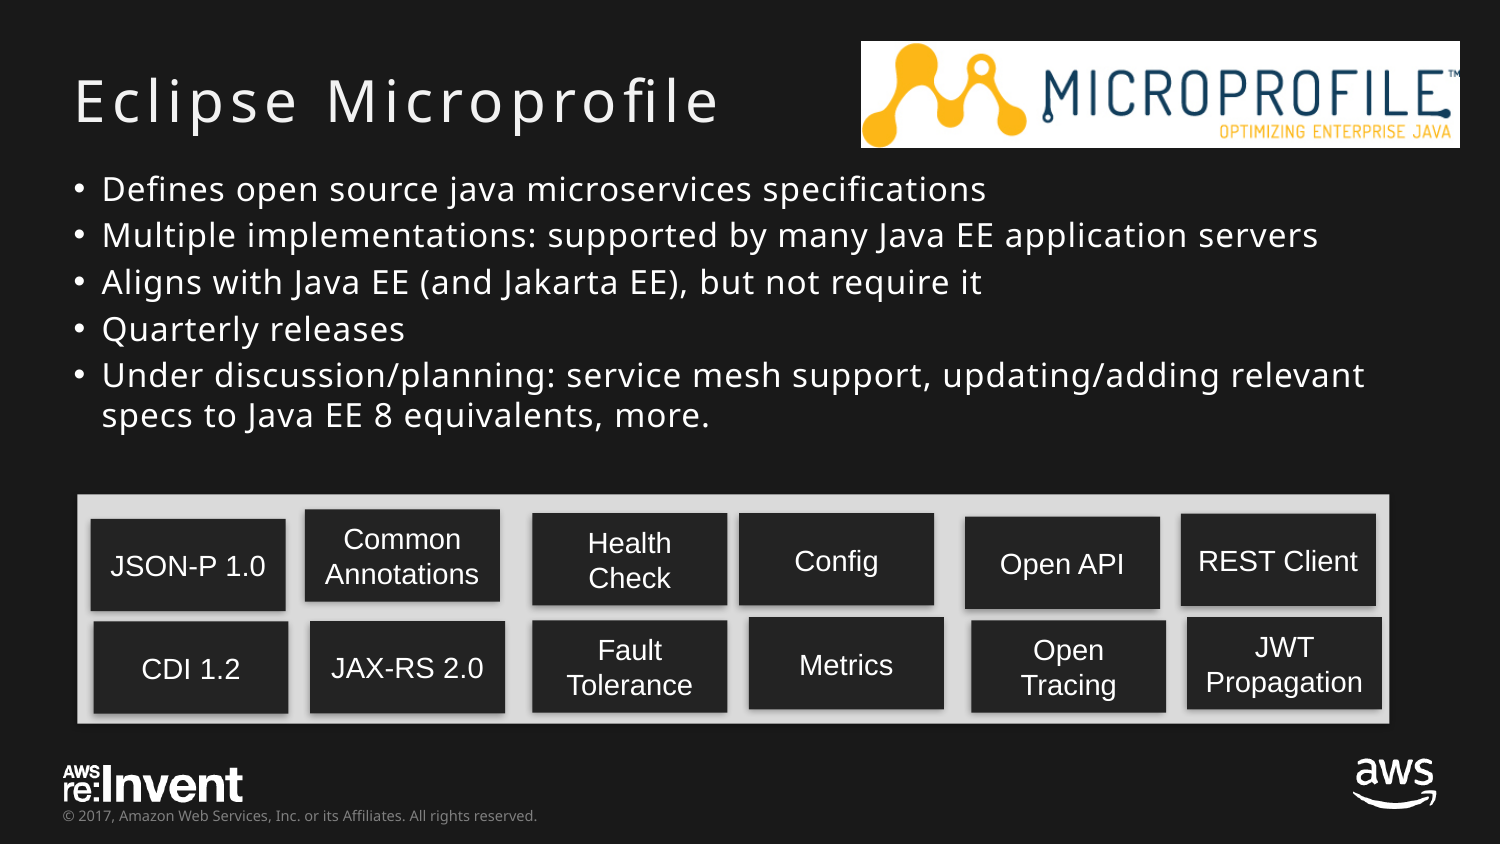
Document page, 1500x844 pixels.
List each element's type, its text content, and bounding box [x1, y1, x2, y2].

text_box [77, 494, 1390, 724]
text_box Open API [964, 516, 1161, 610]
text_box CDI 1.2 [93, 621, 289, 715]
text_box JWT Propagation [1186, 616, 1383, 710]
picture [0, 0, 1500, 844]
text_box Config [738, 512, 935, 606]
text_box Common Annotations [304, 509, 501, 602]
text_box REST Client [1180, 513, 1377, 607]
text_box JAX-RS 2.0 [309, 620, 506, 714]
text_box Open Tracing [971, 620, 1167, 713]
text_box Metrics [748, 616, 945, 710]
text_box Fault Tolerance [532, 620, 728, 713]
title Eclipse Microprofile [58, 56, 855, 134]
text_box JSON-P 1.0 [90, 518, 286, 612]
text_box Health Check [532, 512, 728, 606]
list Defines open source java microservices specifications Multiple implementations: supported by many Java EE application servers Aligns with Java EE (and Jakarta EE), but not require it Quarterly releases Under discussion/planning: service mesh support, updating/adding relevant specs to Java EE 8 equivalents, more. [58, 160, 1445, 691]
